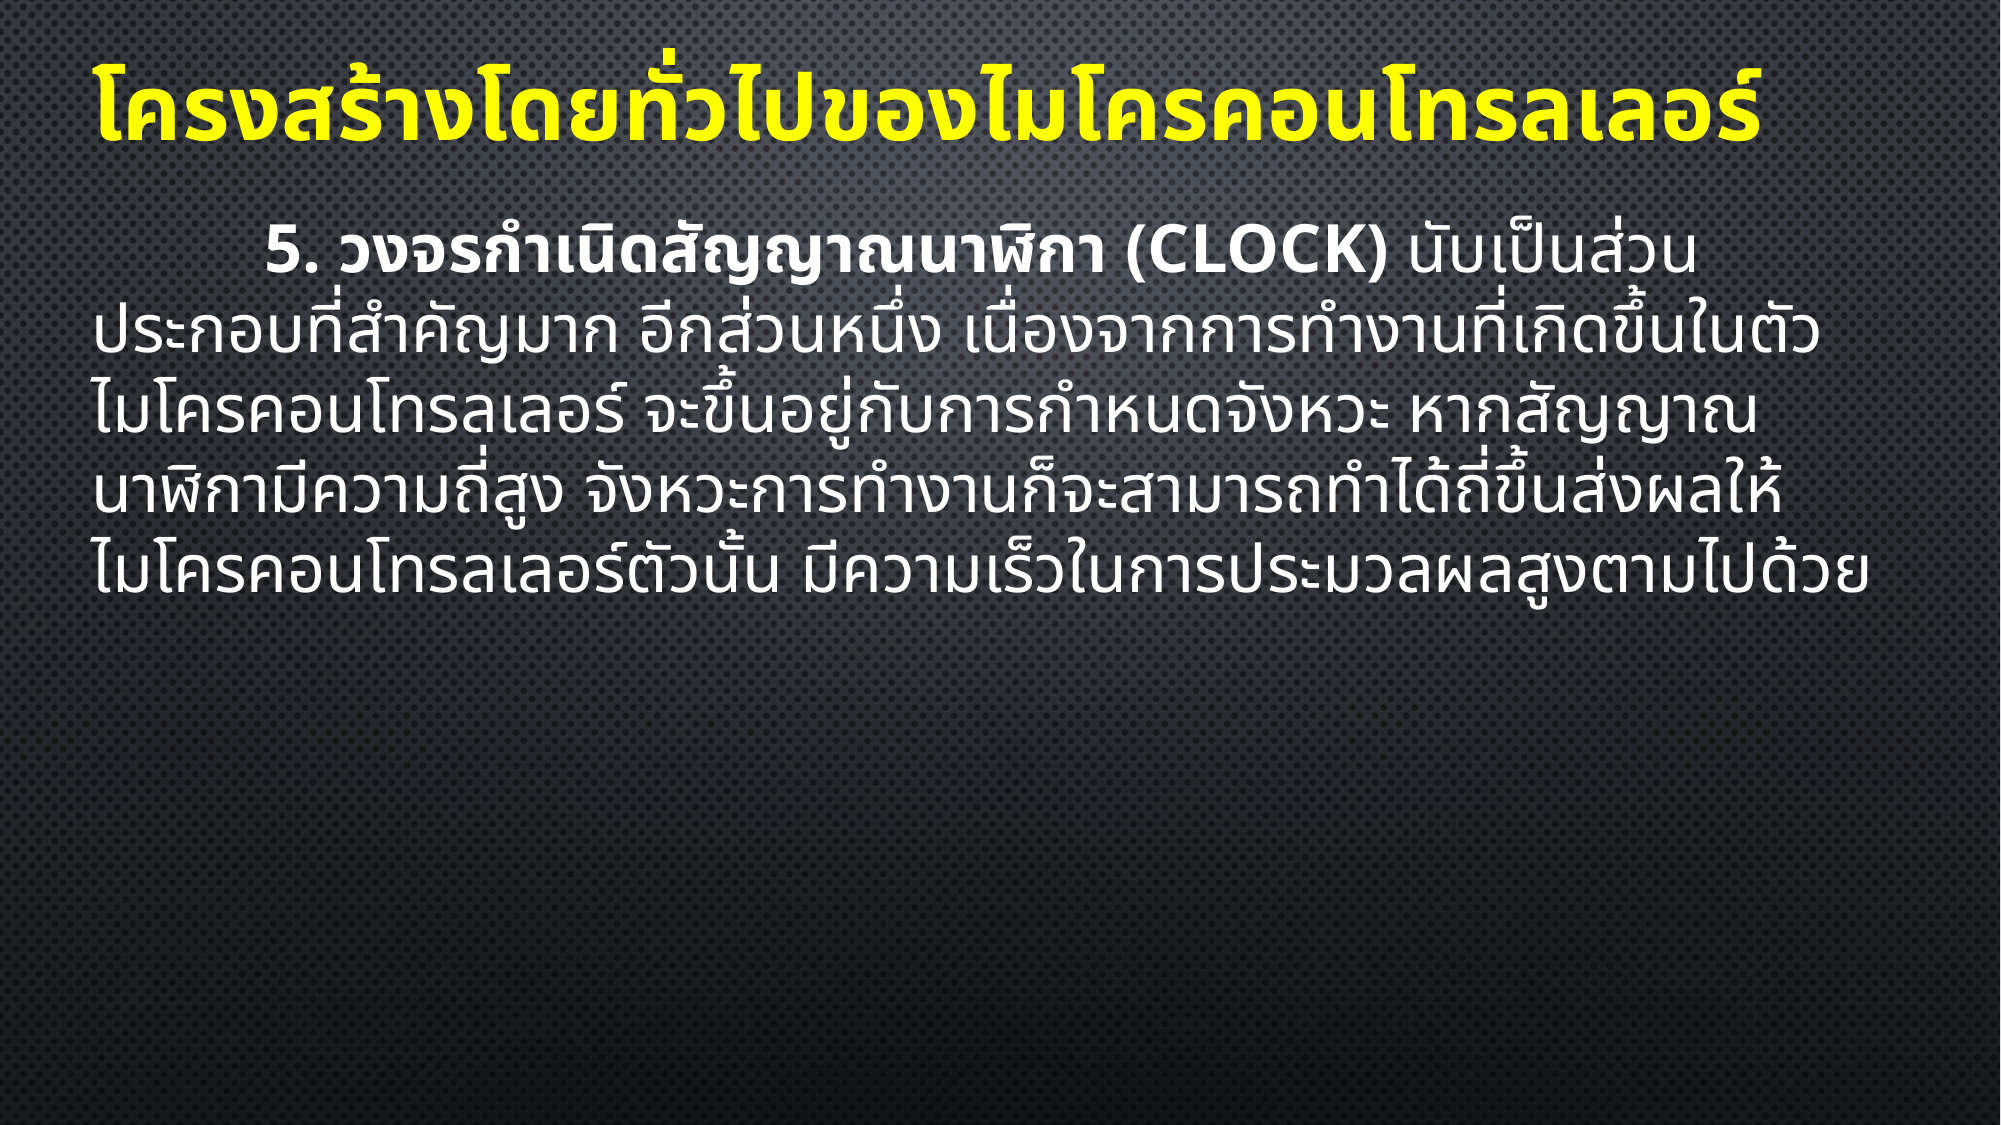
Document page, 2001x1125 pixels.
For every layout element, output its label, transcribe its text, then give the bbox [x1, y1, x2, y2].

title โครงสร้างโดยทั่วไปของไมโครคอนโทรลเลอร์ [76, 31, 1921, 177]
list 5. วงจรกำเนิดสัญญาณนาฬิกา (Clock) นับเป็นส่วนประกอบที่สำคัญมาก อีกส่วนหนึ่ง เนื่องจากการทำงานที่เกิดขึ้นในตัวไมโครคอนโทรลเลอร์ จะขึ้นอยู่กับการกำหนดจังหวะ หากสัญญาณนาฬิกามีความถี่สูง จังหวะการทำงานก็จะสามารถทำได้ถี่ขึ้นส่งผลให้ไมโครคอนโทรลเลอร์ตัวนั้น มีความเร็วในการประมวลผลสูงตามไปด้วย [76, 198, 1921, 1083]
